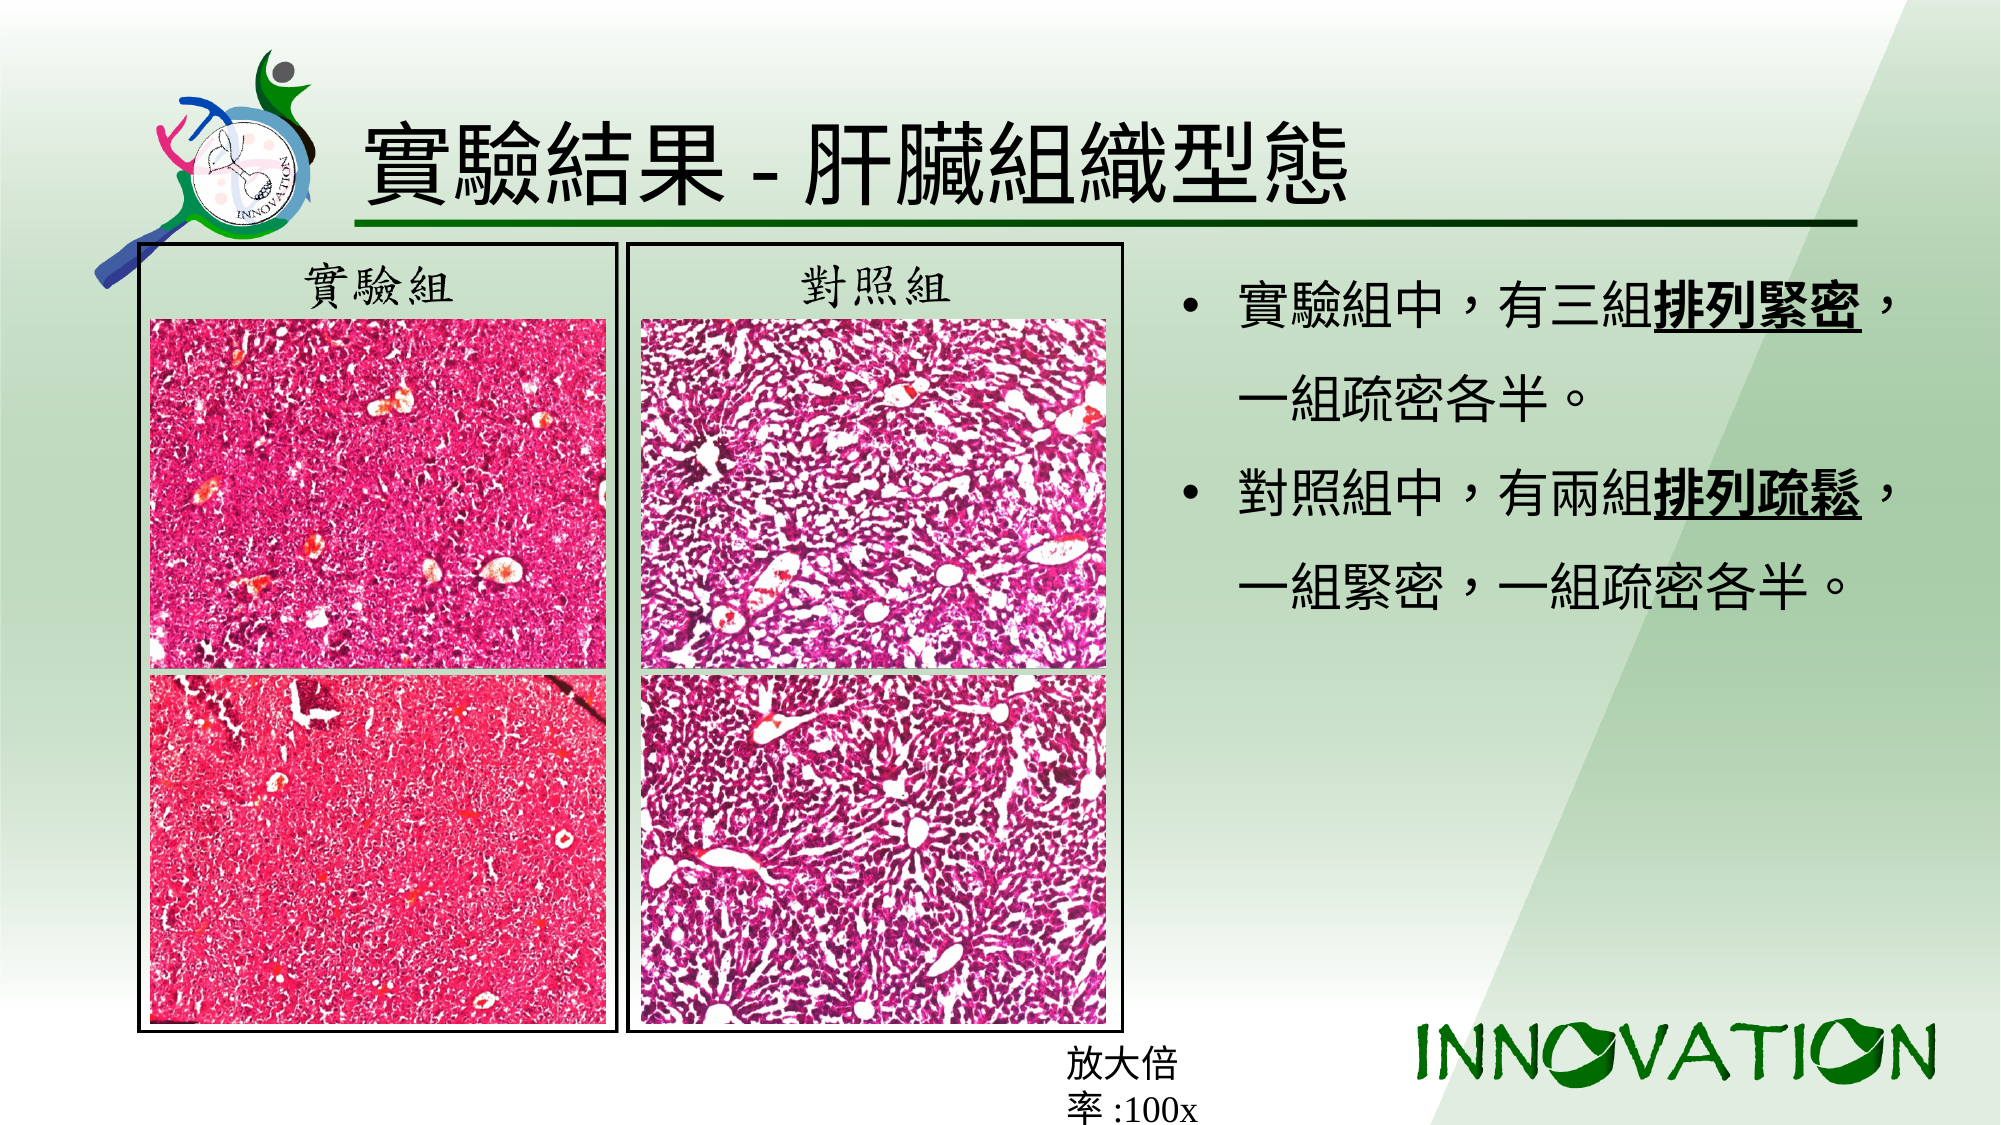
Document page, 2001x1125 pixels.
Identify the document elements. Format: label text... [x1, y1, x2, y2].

text_box 實驗組中，有三組排列緊密，一組疏密各半。 對照組中，有兩組排列疏鬆，一組緊密，一組疏密各半。 [1166, 234, 1901, 687]
picture [0, 0, 2001, 1125]
text_box 放大倍率:100x [1051, 1032, 1322, 1125]
title 實驗結果-肝臟組織型態 [346, 59, 1863, 278]
